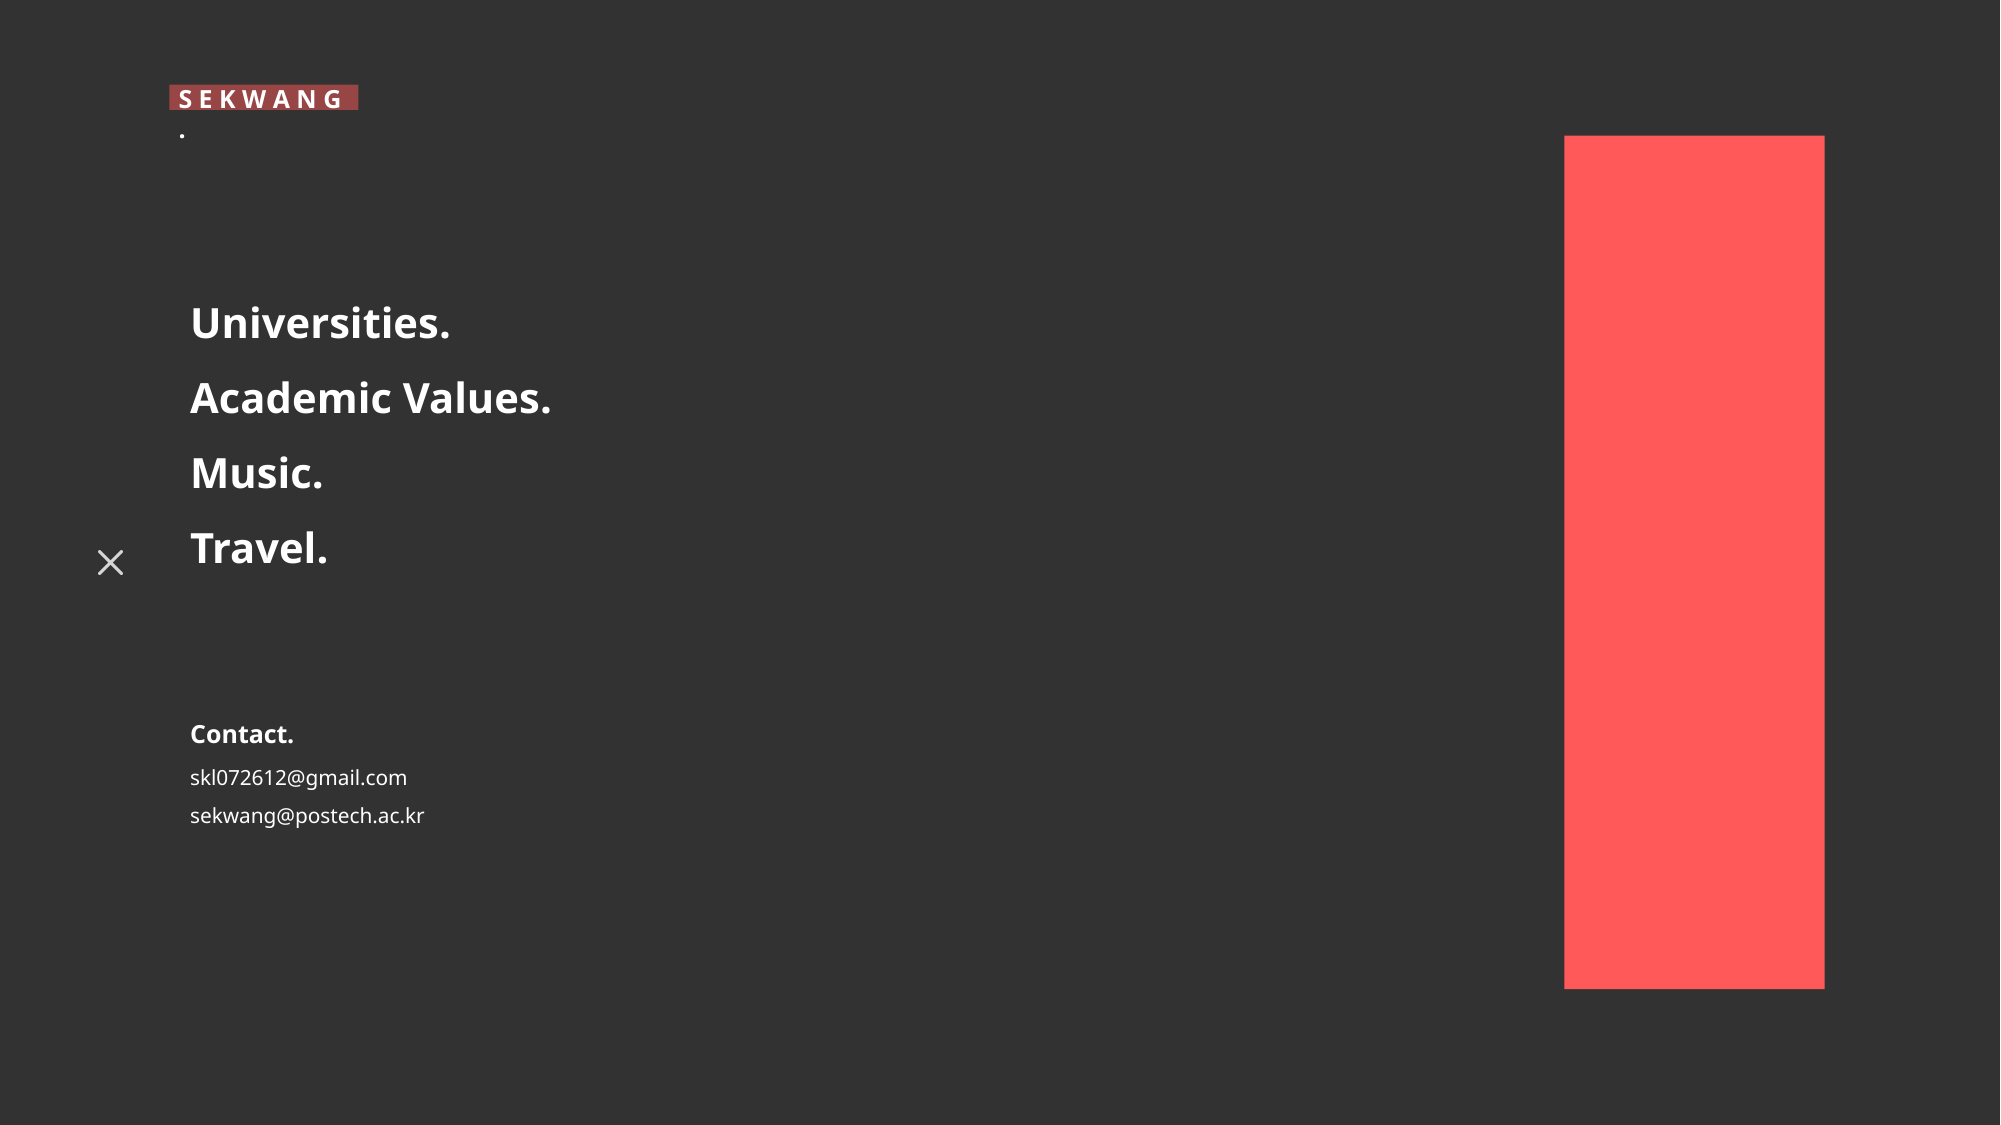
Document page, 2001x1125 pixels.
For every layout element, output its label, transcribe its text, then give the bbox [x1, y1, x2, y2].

picture [98, 550, 123, 575]
text_box S E K W A N G . [163, 76, 362, 151]
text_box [175, 289, 592, 836]
text_box [1563, 135, 1826, 990]
